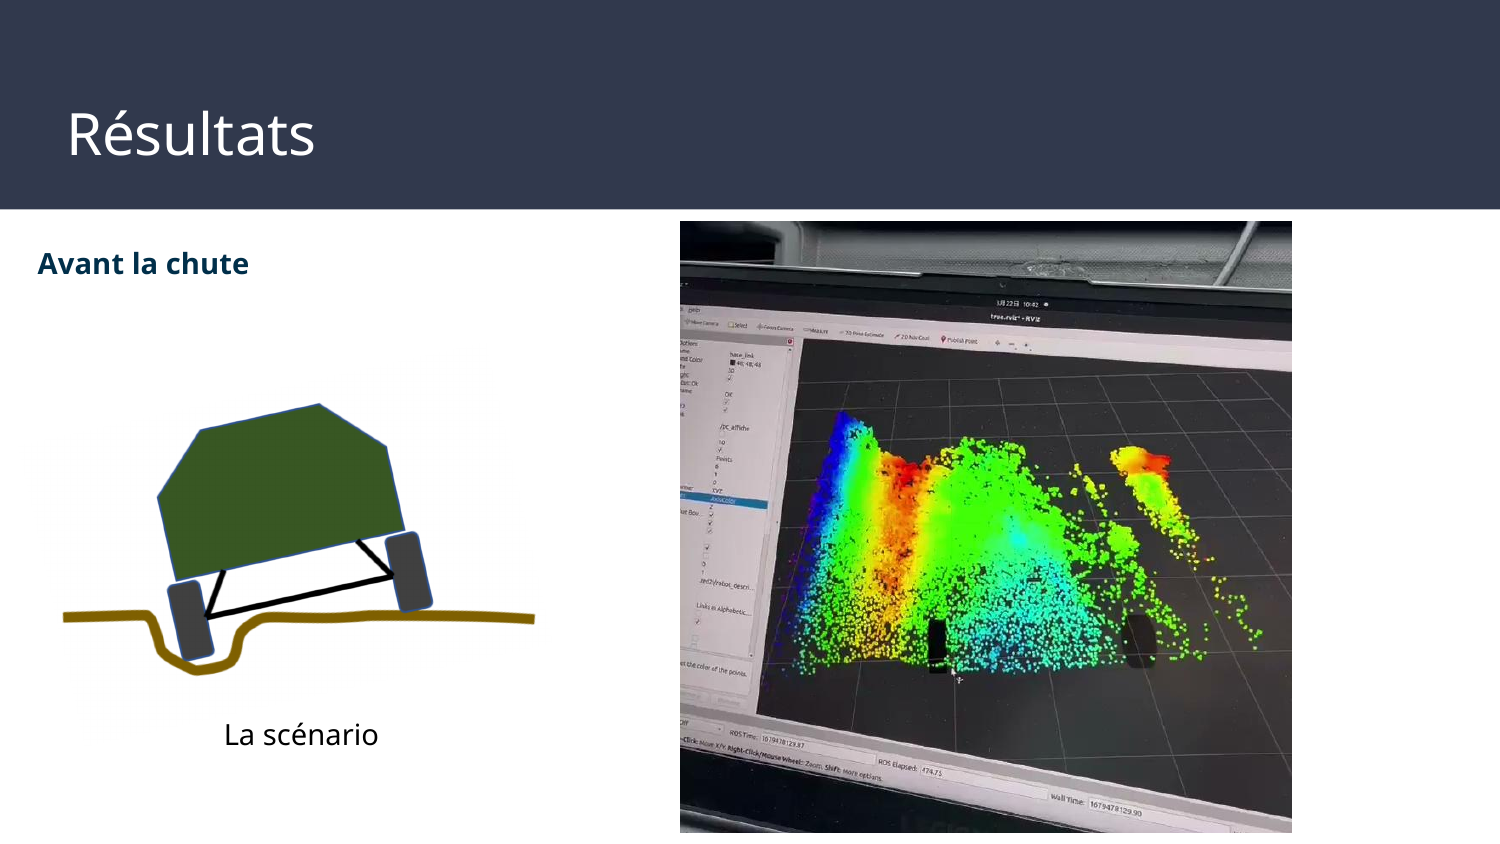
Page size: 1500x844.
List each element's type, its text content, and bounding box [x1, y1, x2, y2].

text_box Avant la chute [22, 230, 548, 296]
text_box La scénario [208, 706, 466, 767]
picture [680, 221, 1292, 834]
title Résultats [51, 82, 1449, 185]
picture [19, 343, 551, 746]
